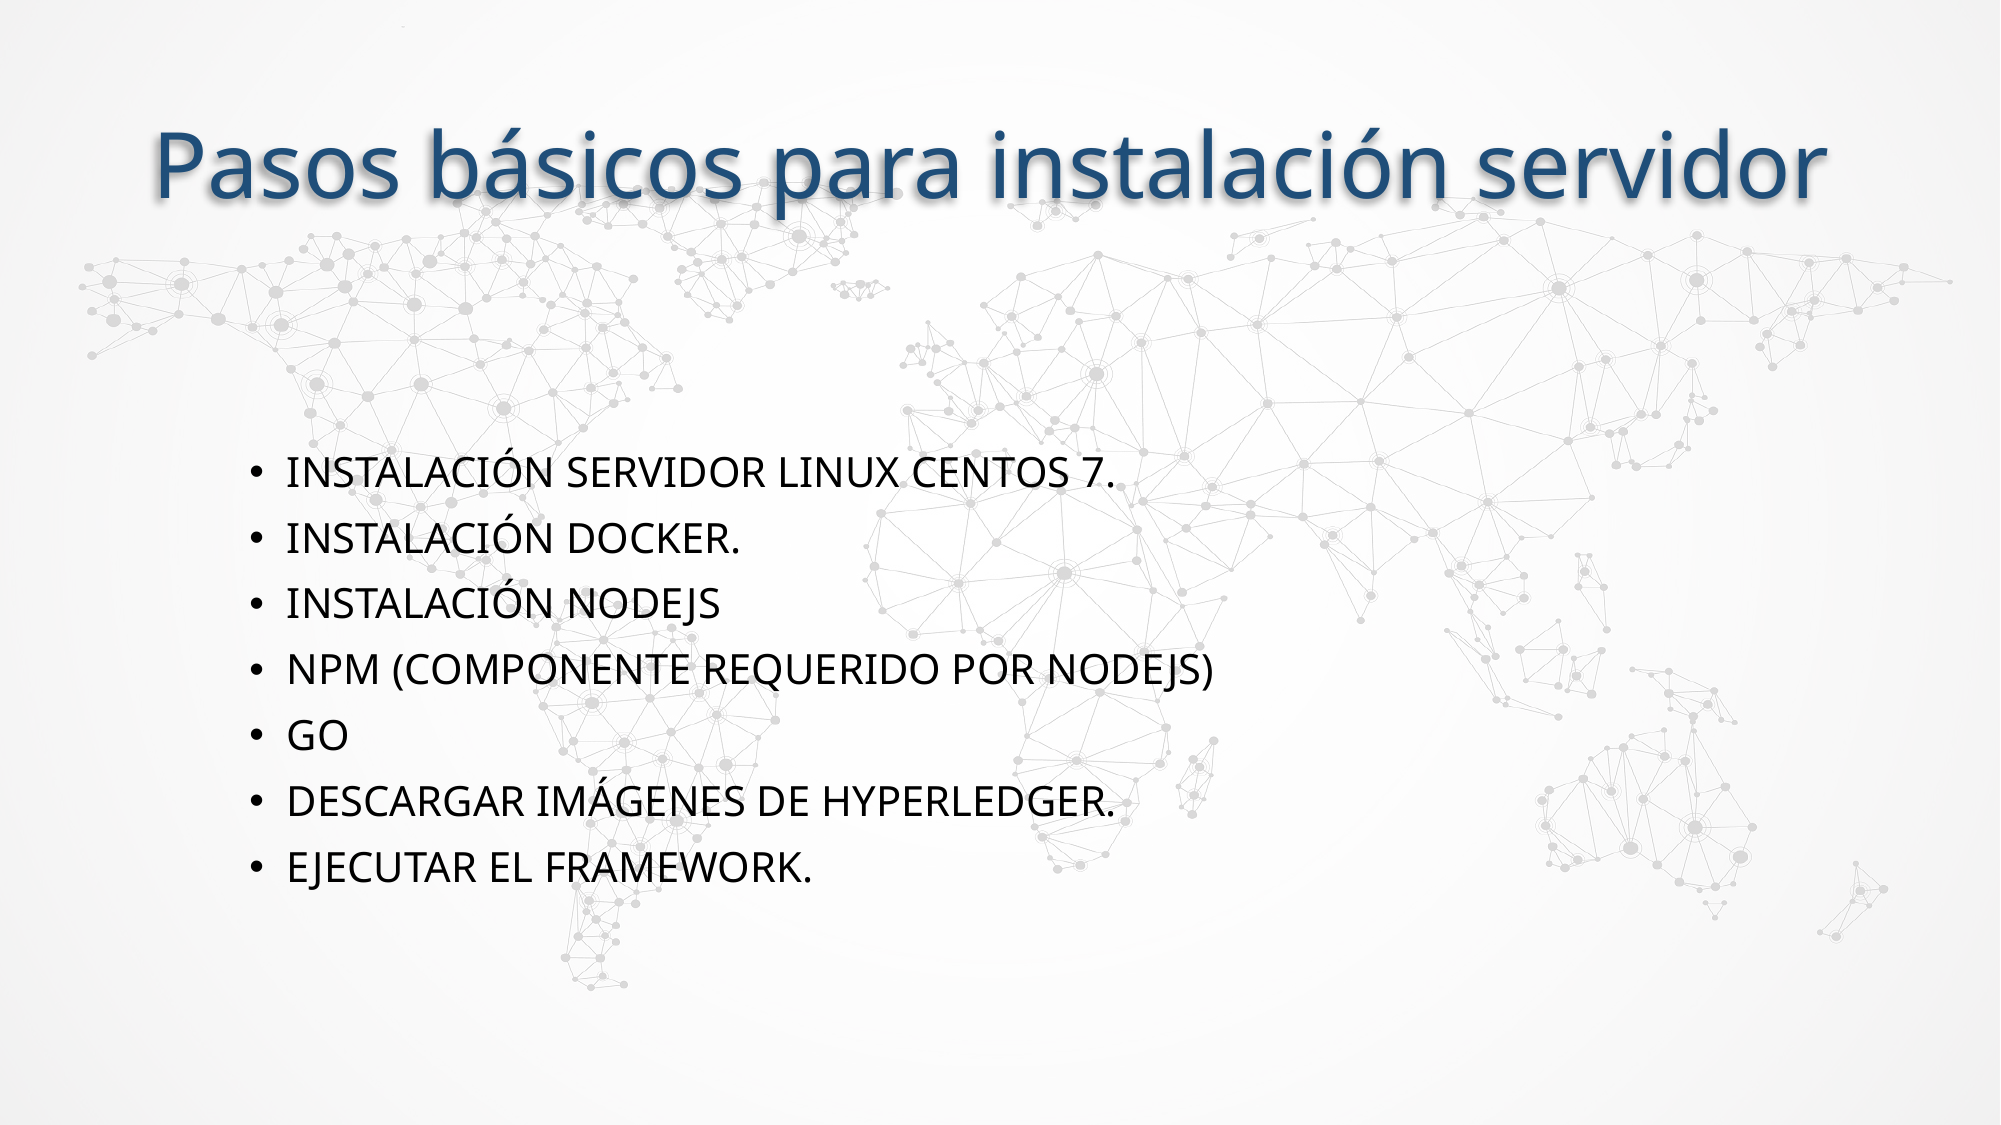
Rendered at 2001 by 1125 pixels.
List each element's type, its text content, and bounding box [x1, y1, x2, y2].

list INSTALACIÓN SERVIDOR LINUX CENTOS 7. INSTALACIÓN DOCKER. INSTALACIÓN NODEJS NPM (COMPONENTE REQUERIDO POR NODEJS) GO DESCARGAR IMÁGENES DE HYPERLEDGER. EJECUTAR EL FRAMEWORK. [234, 443, 1756, 951]
title Pasos básicos para instalación servidor [137, 59, 1863, 278]
